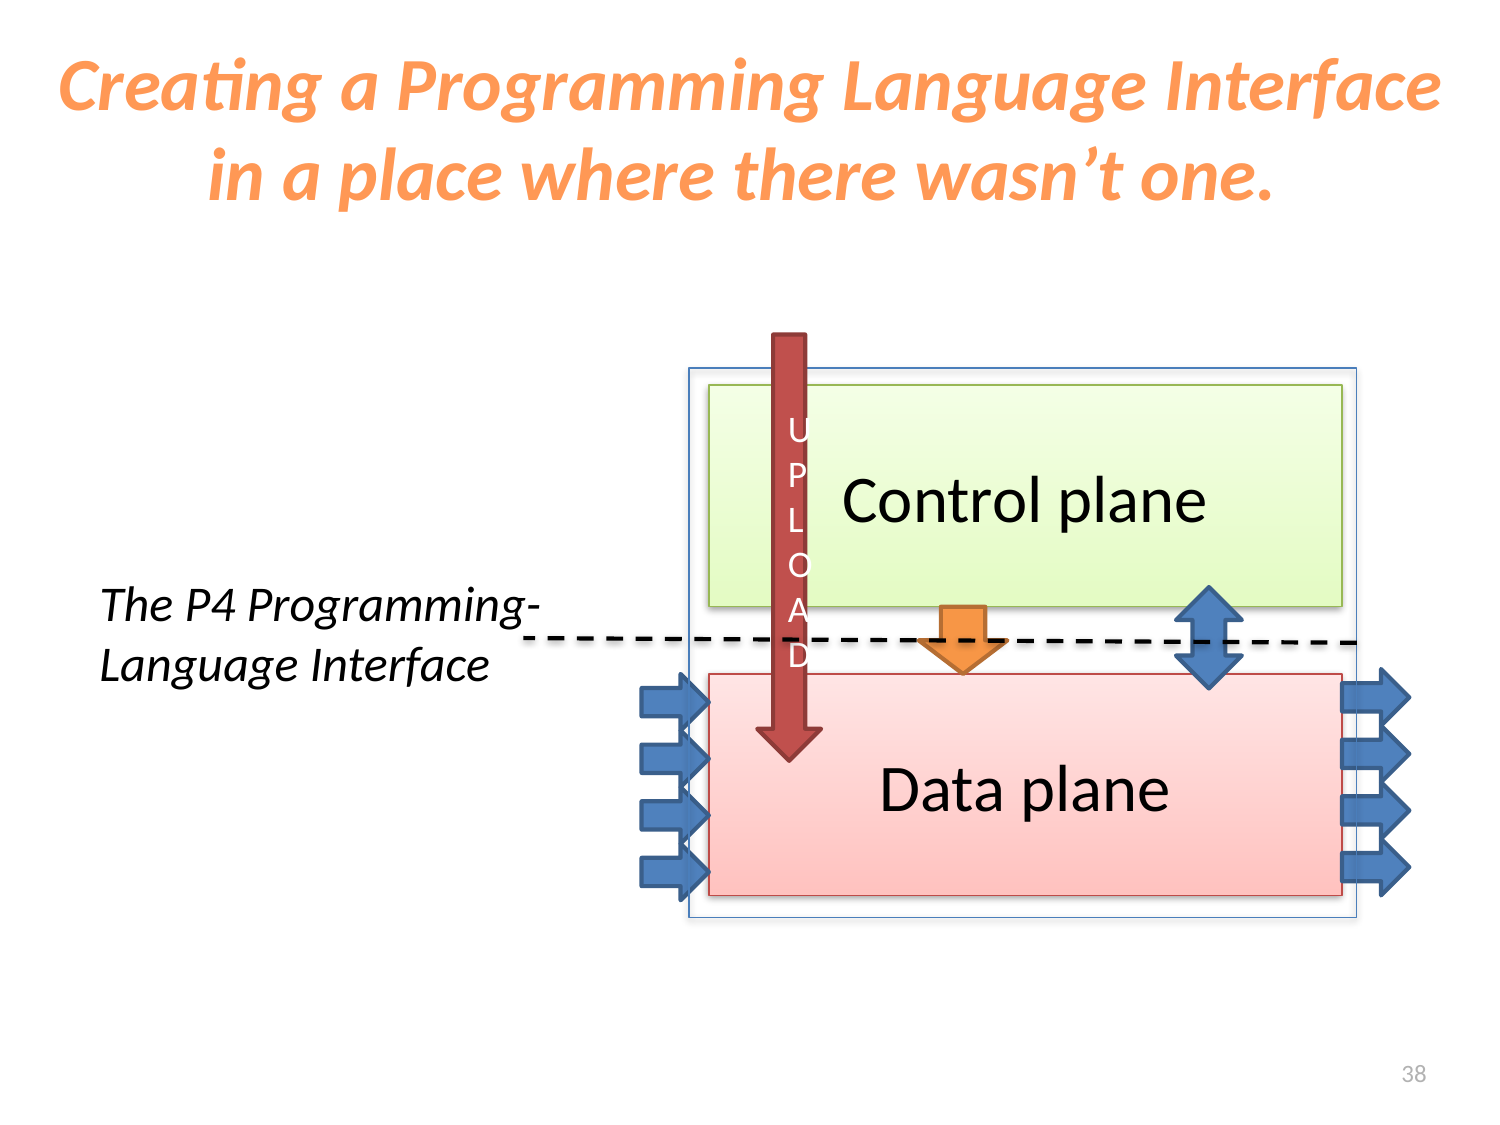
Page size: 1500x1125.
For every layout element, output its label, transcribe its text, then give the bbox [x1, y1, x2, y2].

text_box [639, 672, 683, 729]
text_box UPLOAD [771, 332, 808, 636]
slide_number 38 [1285, 1042, 1442, 1103]
text_box The P4 Programming- Language Interface [84, 564, 557, 700]
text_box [523, 637, 1357, 644]
text_box UPLOAD [755, 652, 824, 763]
text_box [639, 841, 683, 903]
text_box [639, 728, 683, 786]
text_box [688, 367, 771, 636]
text_box [808, 367, 1357, 637]
text_box [1362, 723, 1412, 782]
text_box Creating a Programming Language Interface in a place where there wasn’t one. [20, 26, 1482, 225]
text_box [1362, 836, 1412, 898]
text_box [1362, 667, 1412, 725]
text_box [688, 652, 1357, 918]
text_box [1362, 780, 1412, 838]
text_box [639, 785, 683, 842]
